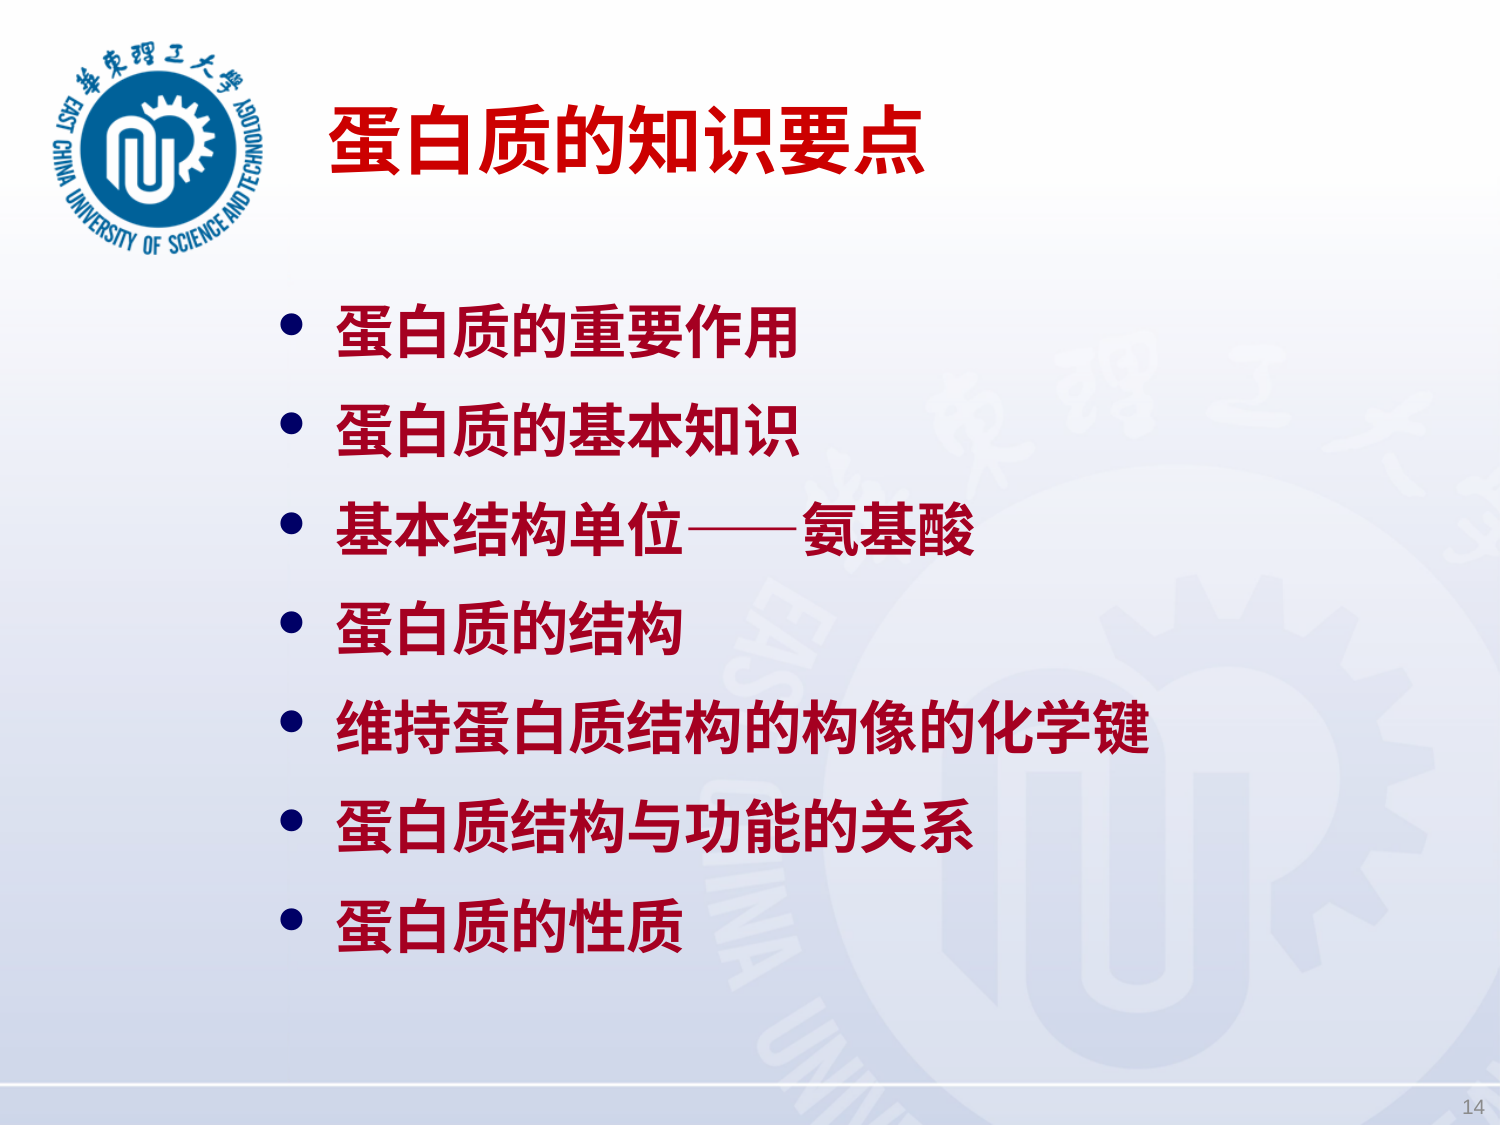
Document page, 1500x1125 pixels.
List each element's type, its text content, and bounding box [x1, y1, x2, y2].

slide_number 14 [1149, 1087, 1500, 1125]
title 蛋白质的知识要点 [312, 45, 1312, 233]
text_box 蛋白质的重要作用 蛋白质的基本知识 基本结构单位——氨基酸 蛋白质的结构 维持蛋白质结构的构像的化学键 蛋白质结构与功能的关系 蛋白质的性质 [262, 287, 1313, 968]
picture [0, 0, 1500, 1125]
